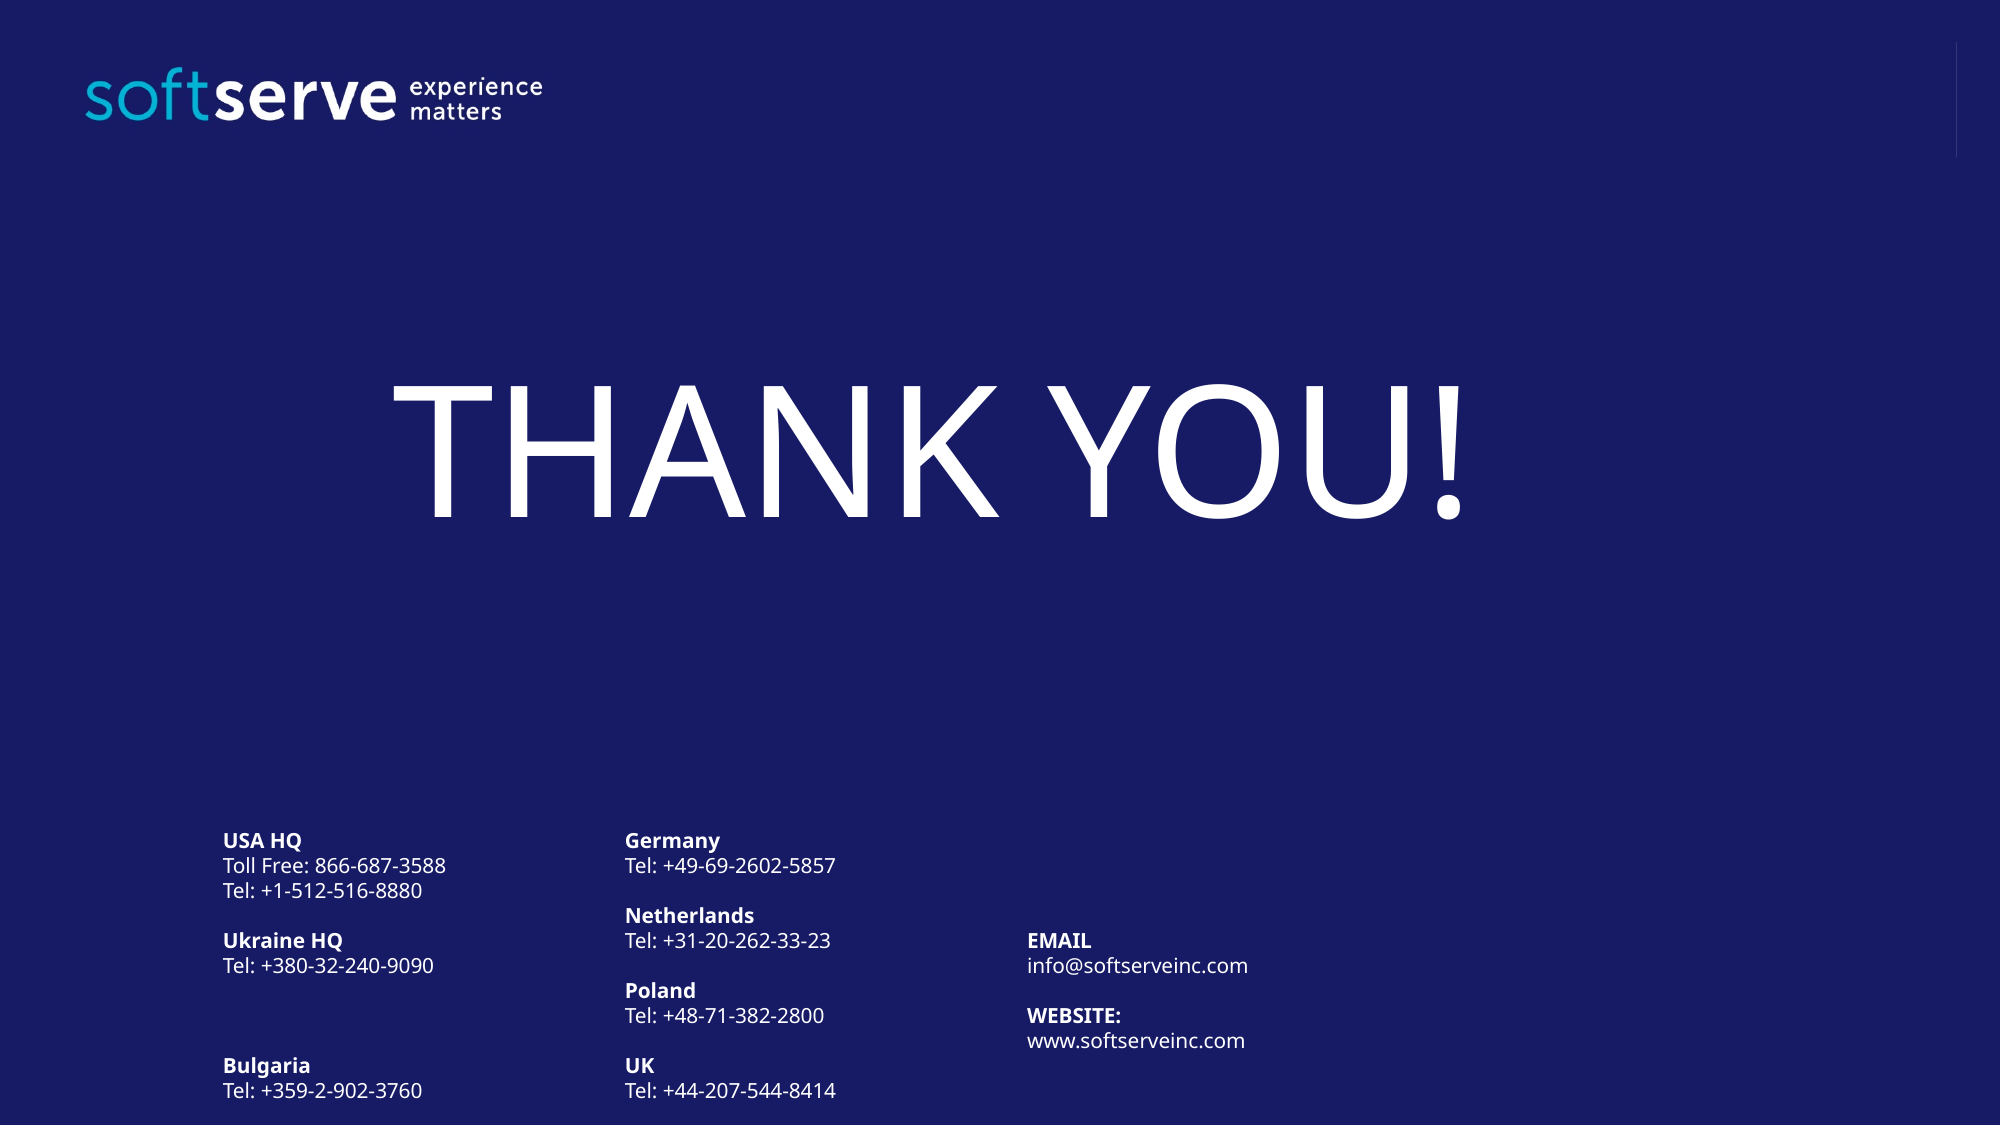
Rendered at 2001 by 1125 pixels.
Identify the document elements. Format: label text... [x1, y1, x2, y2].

title THANK YOU! [348, 204, 1517, 713]
picture [43, 42, 1957, 157]
